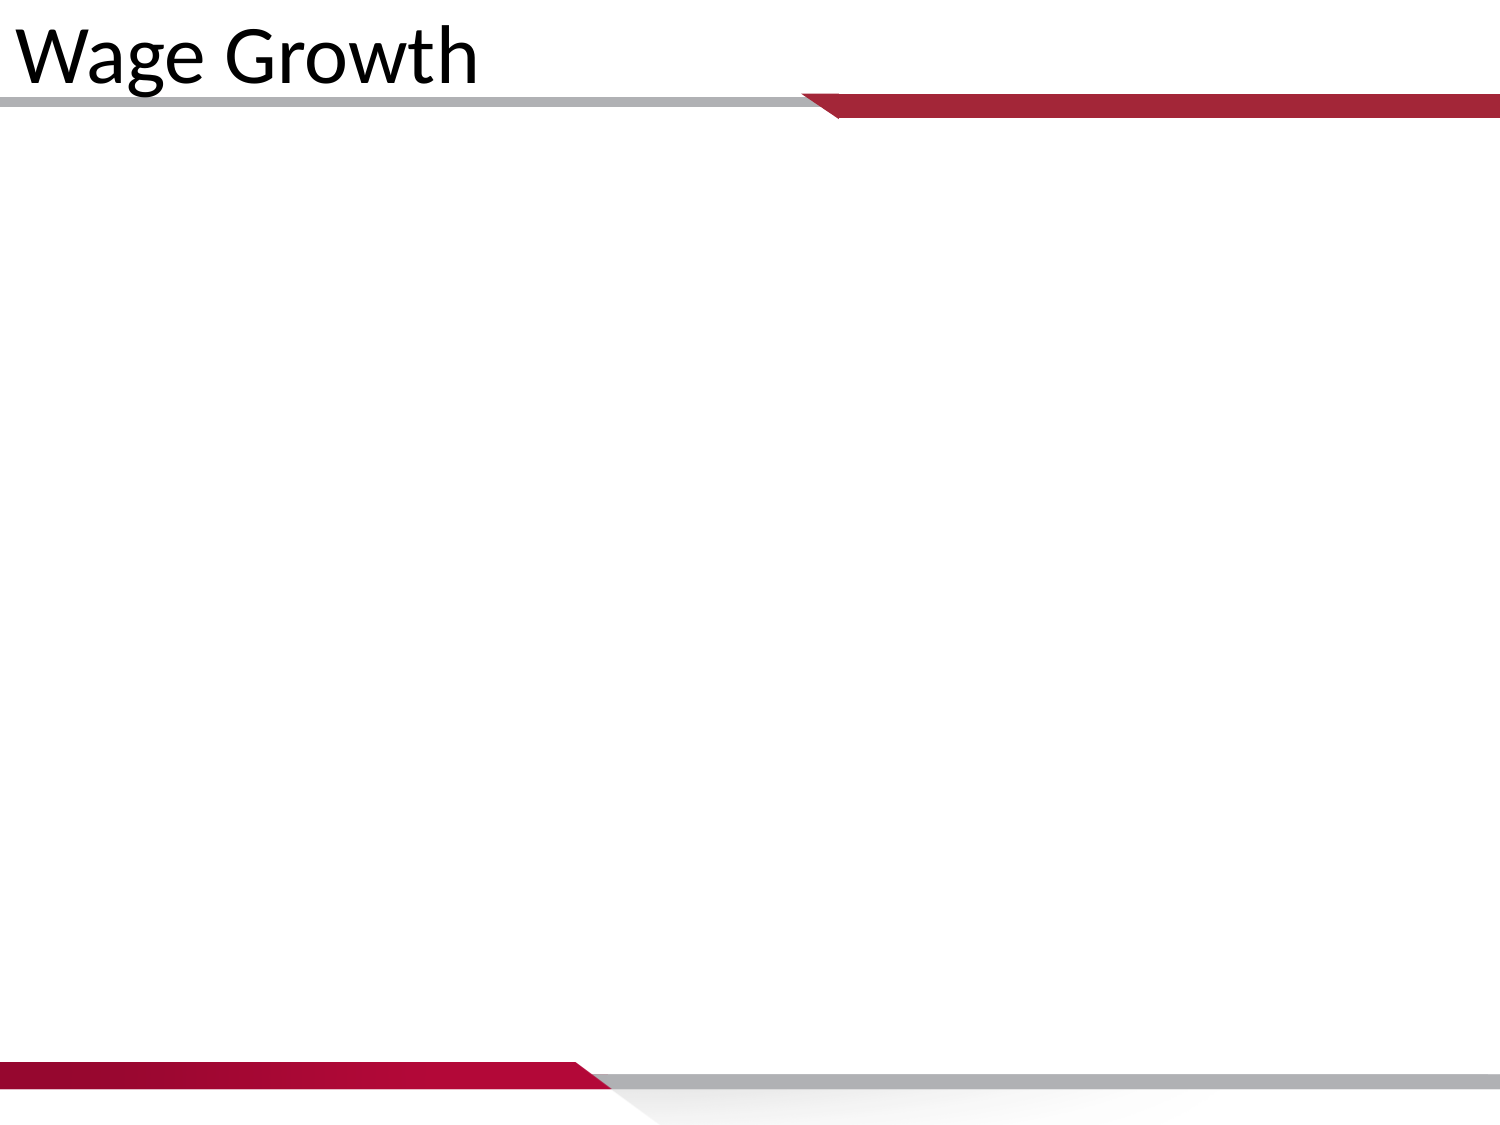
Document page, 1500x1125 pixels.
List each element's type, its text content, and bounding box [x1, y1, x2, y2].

text_box Wage Growth [0, 0, 1298, 110]
picture [0, 1062, 1500, 1125]
